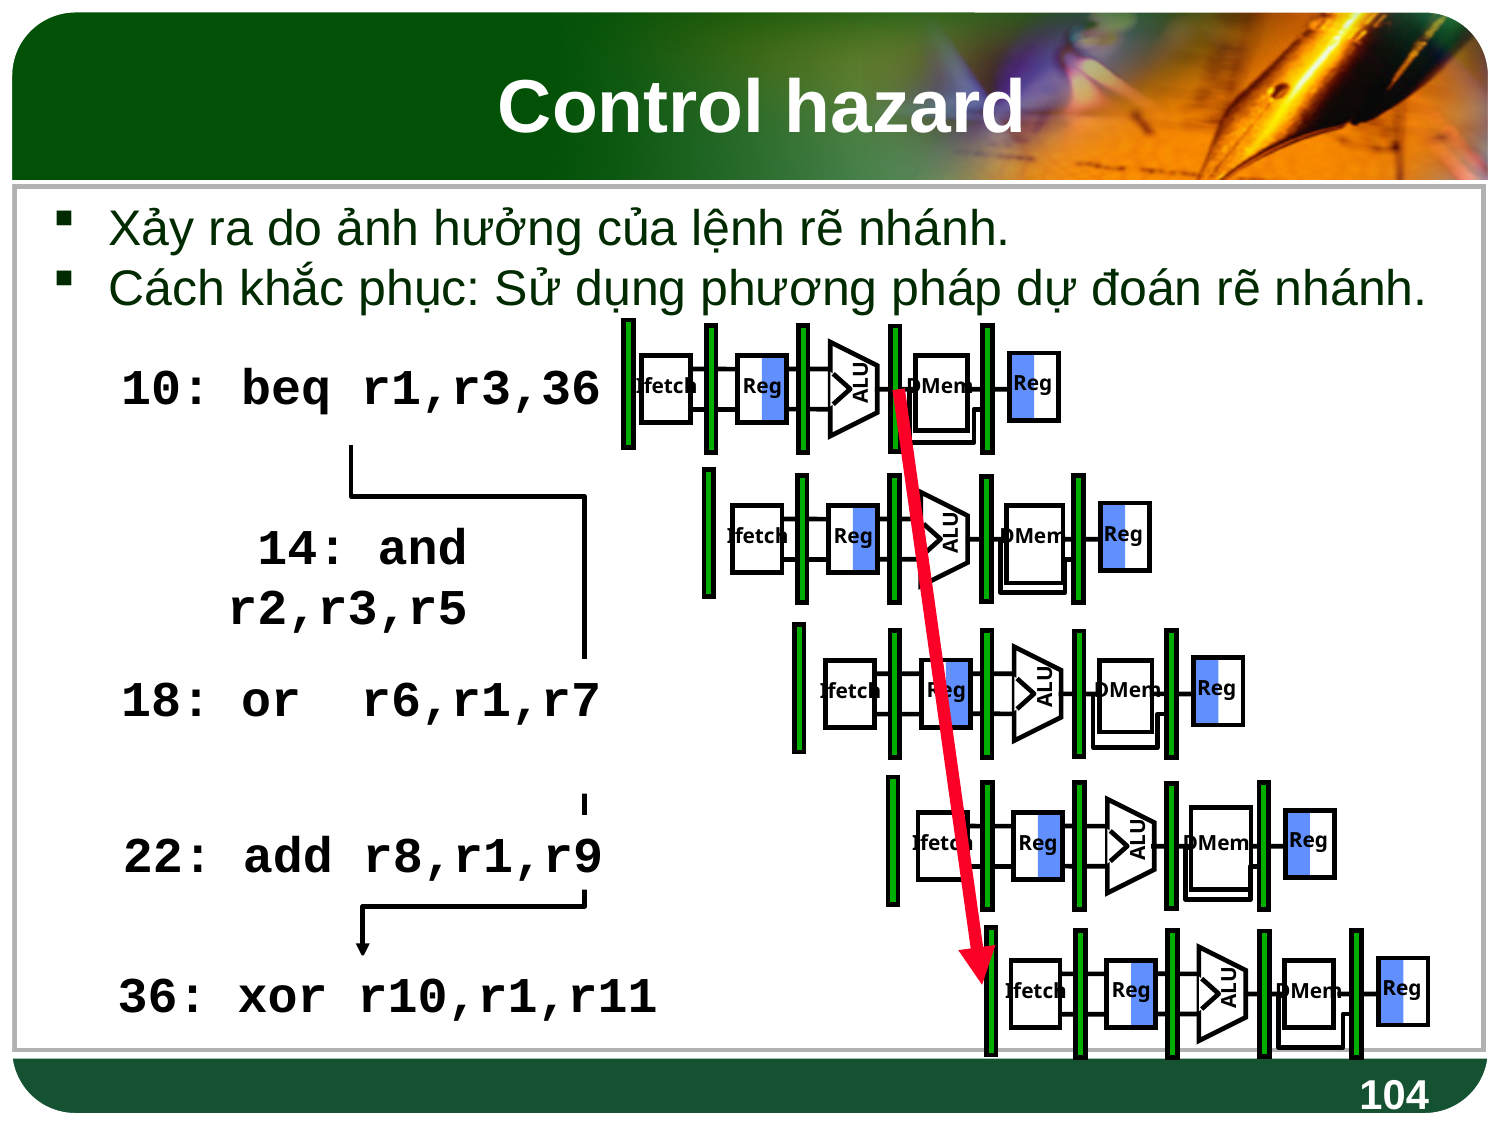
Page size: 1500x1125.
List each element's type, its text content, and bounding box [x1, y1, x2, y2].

title Control hazard [24, 50, 1500, 175]
picture [13, 13, 1487, 180]
list Xảy ra do ảnh hưởng của lệnh rẽ nhánh. Cách khắc phục: Sử dụng phương pháp dự đoán rẽ nhánh. [37, 187, 1475, 313]
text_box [100, 319, 1436, 1058]
